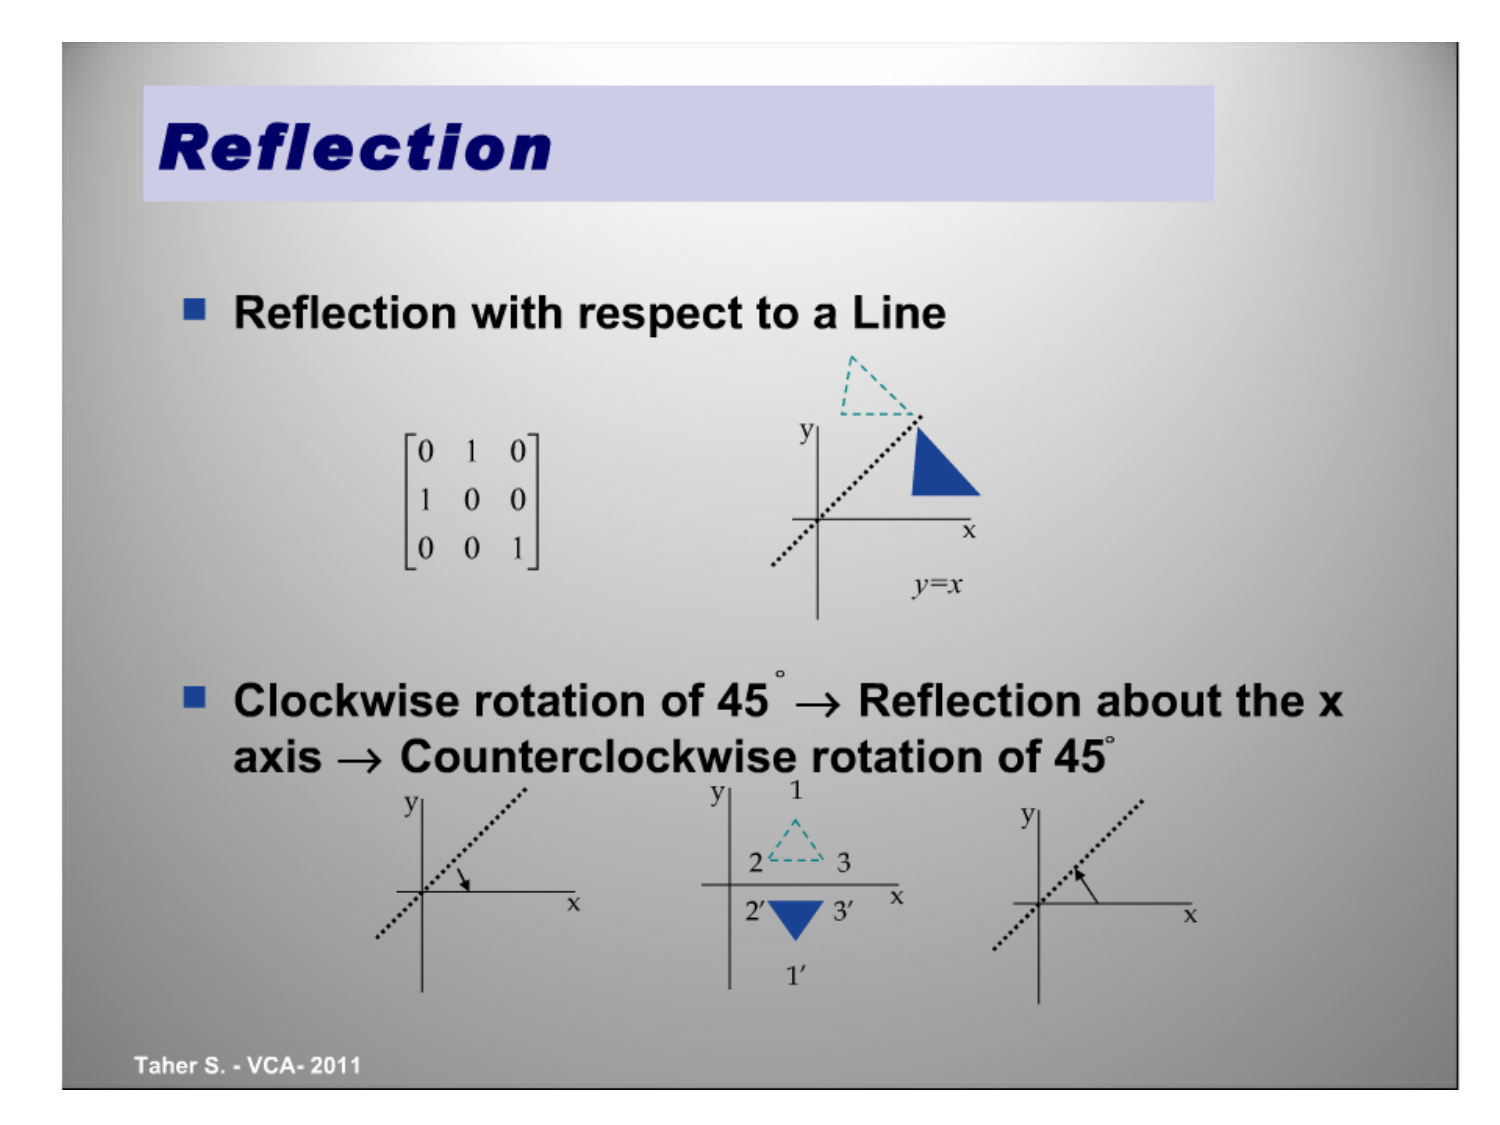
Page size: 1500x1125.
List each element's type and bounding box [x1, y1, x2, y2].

picture [53, 42, 1471, 1090]
